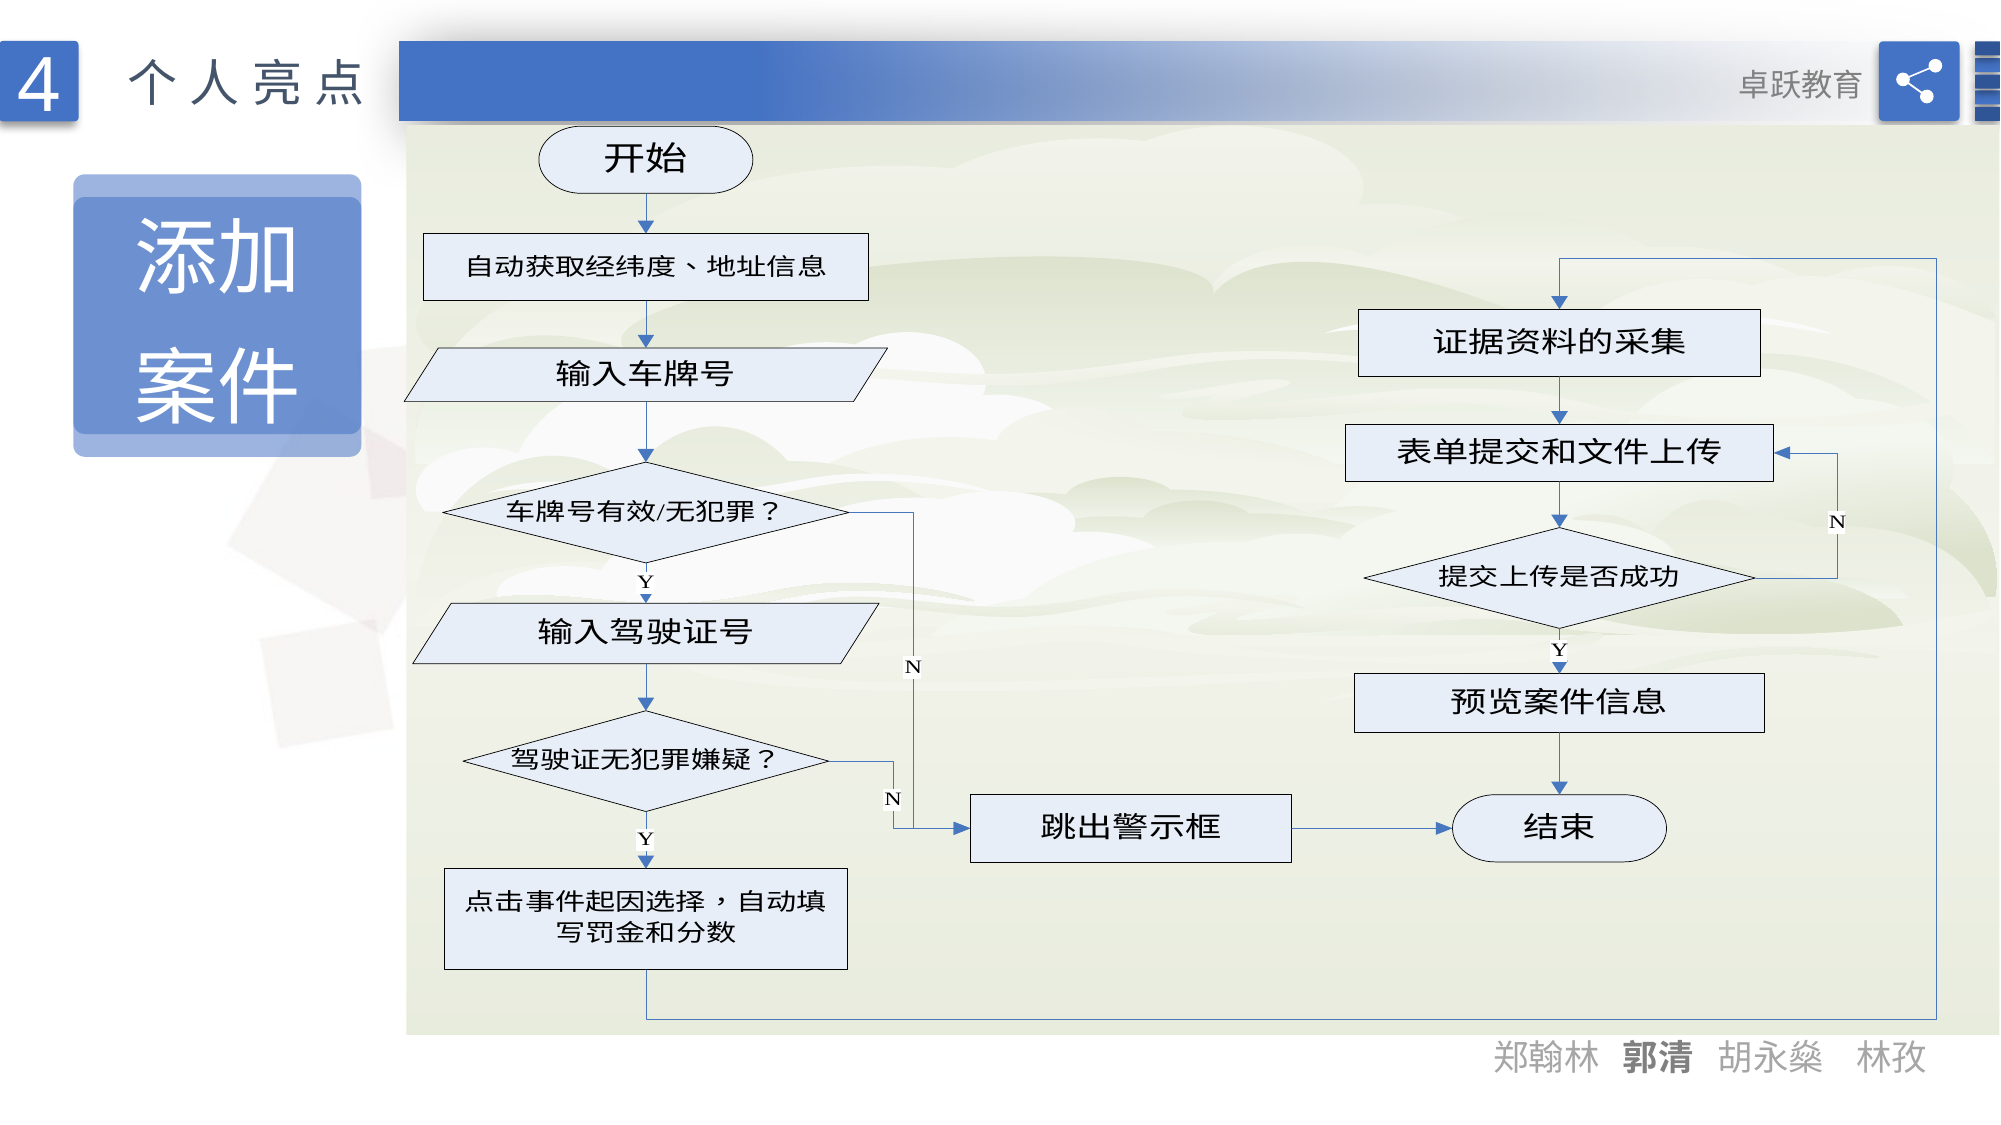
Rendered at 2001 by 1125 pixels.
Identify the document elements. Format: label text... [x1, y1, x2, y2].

text_box 卓跃教育 [1522, 58, 1878, 111]
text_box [1878, 41, 2000, 121]
text_box 4 [0, 39, 80, 123]
picture [0, 0, 2001, 1125]
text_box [73, 174, 362, 457]
text_box 郑翰林 郭清 胡永燊 林孜 [1453, 1038, 1943, 1085]
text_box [399, 122, 2000, 1038]
text_box [399, 40, 2000, 122]
text_box 个人亮点 [112, 43, 380, 119]
